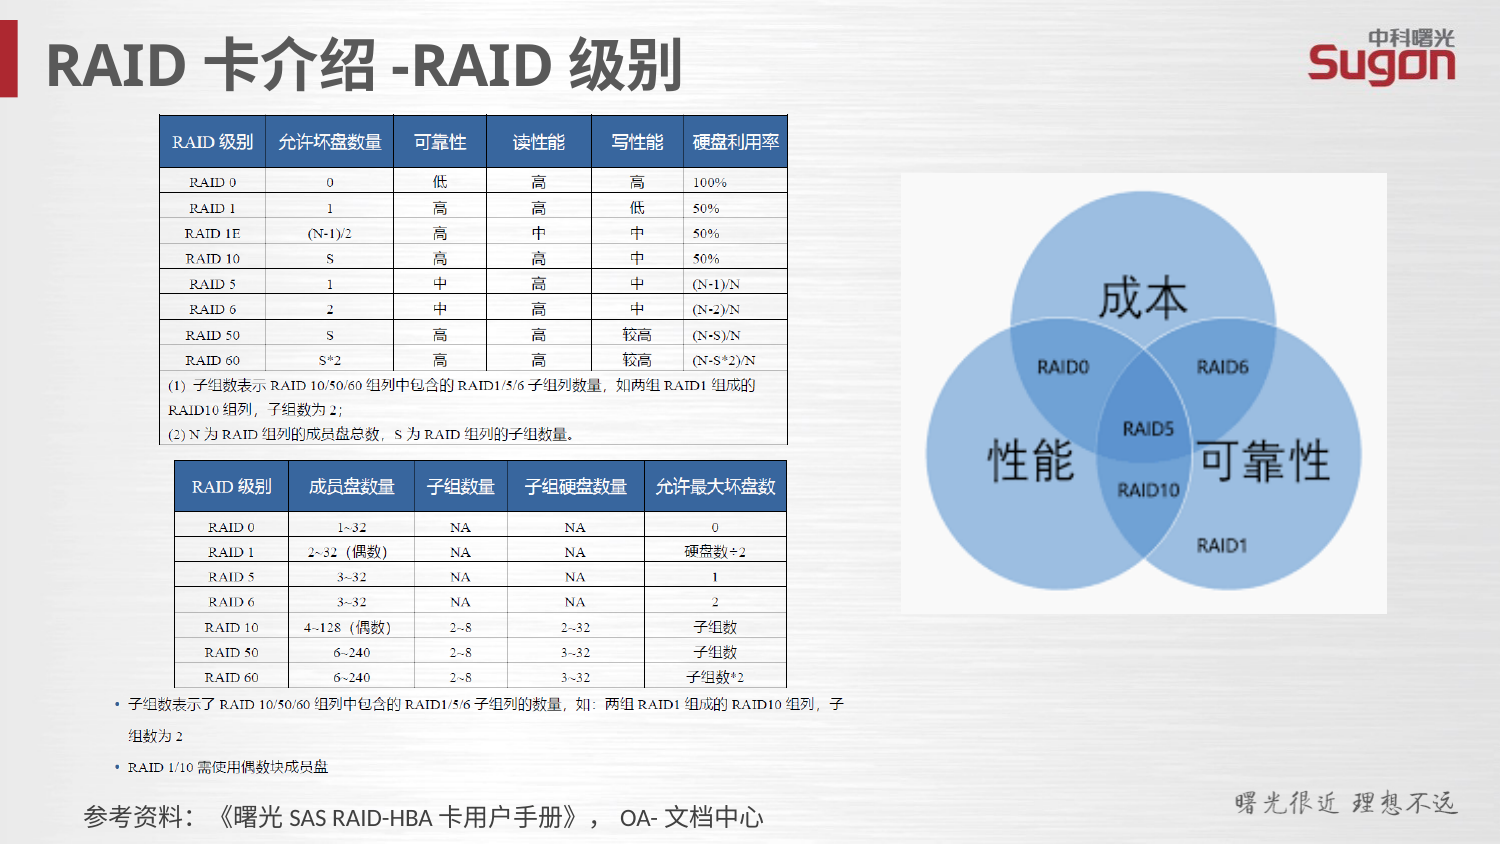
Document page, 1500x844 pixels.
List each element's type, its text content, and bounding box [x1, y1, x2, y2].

text_box 参考资料：《曙光SAS RAID-HBA卡用户手册》，OA-文档中心 [68, 788, 779, 840]
list RAID卡介绍-RAID级别 [29, 20, 1247, 103]
picture [0, 0, 1500, 844]
